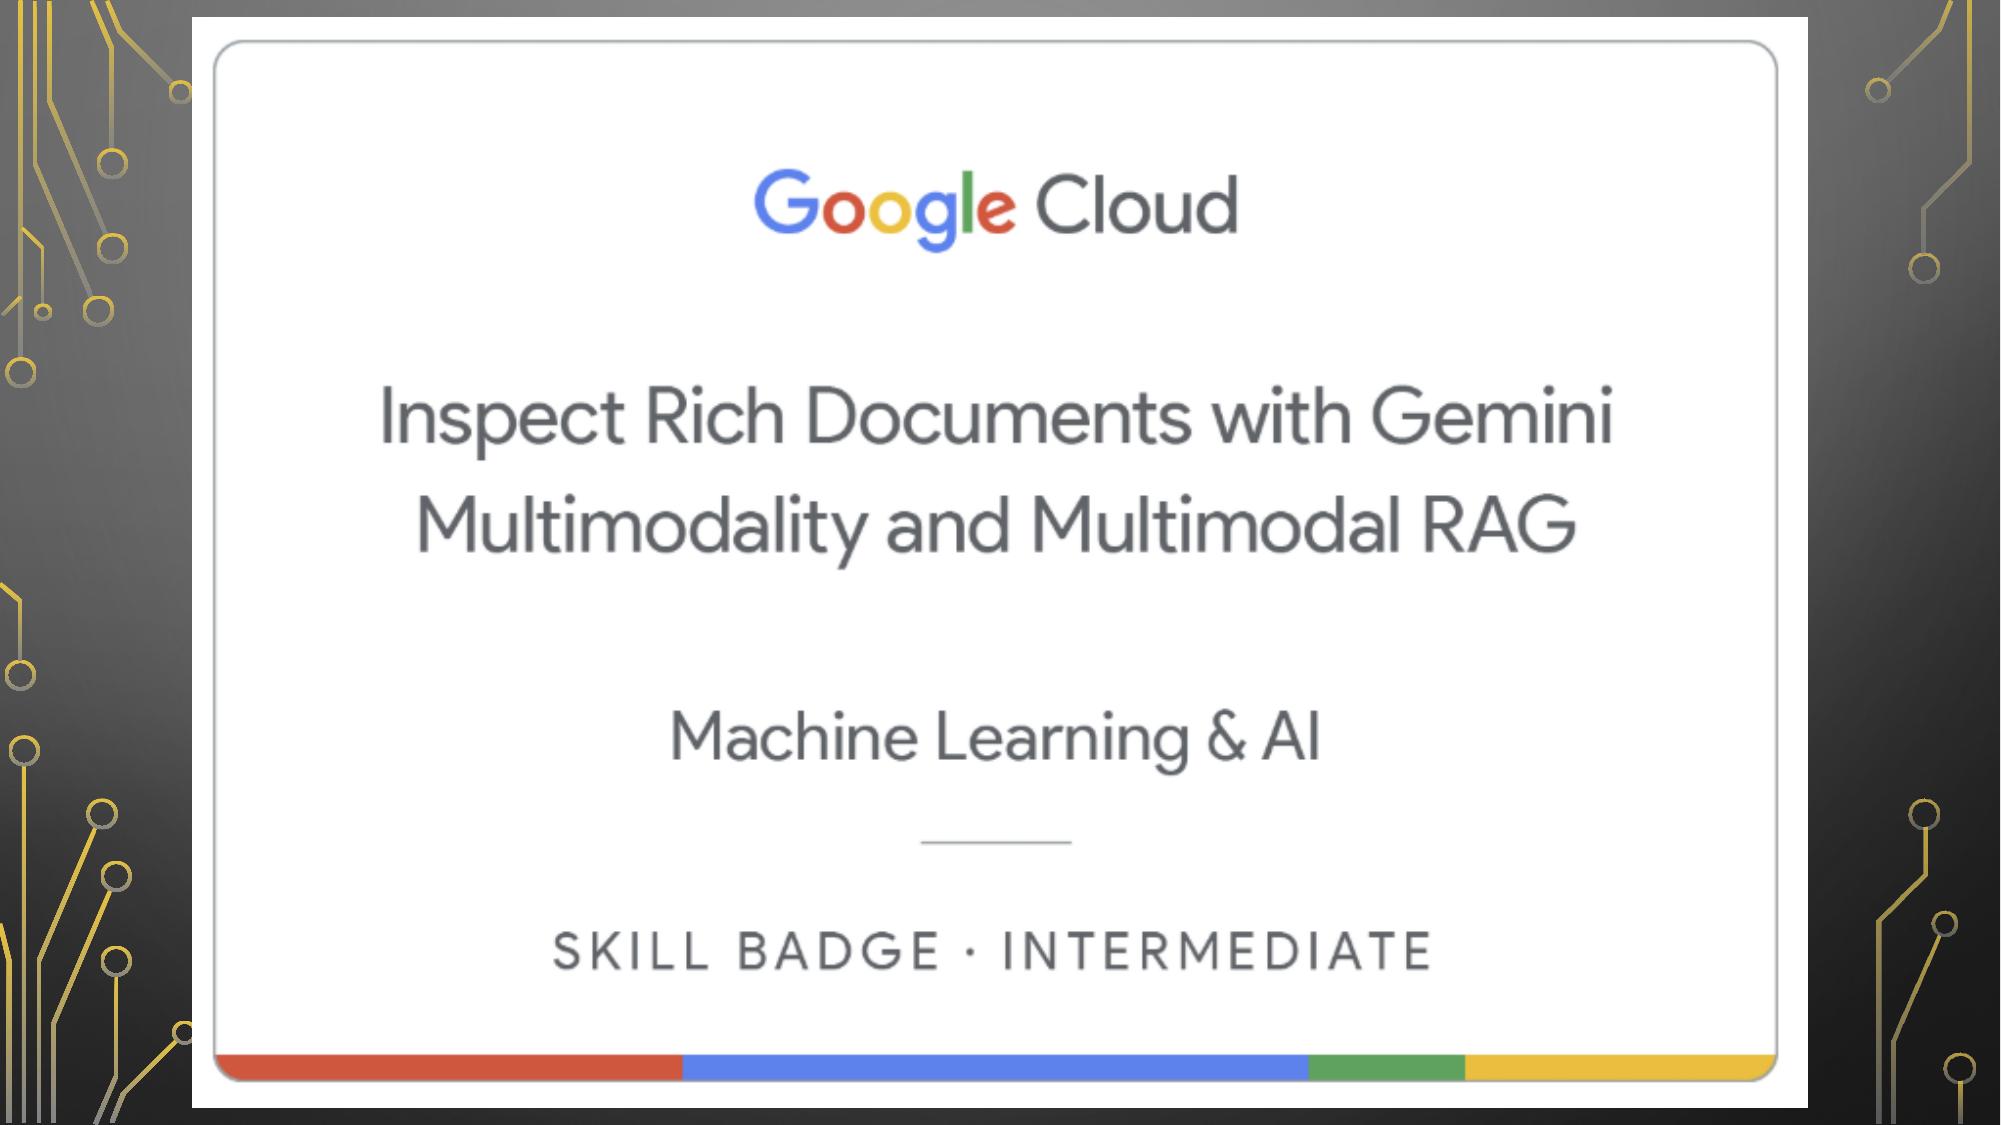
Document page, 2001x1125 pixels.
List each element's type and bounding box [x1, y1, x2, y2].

picture [192, 16, 1808, 1109]
